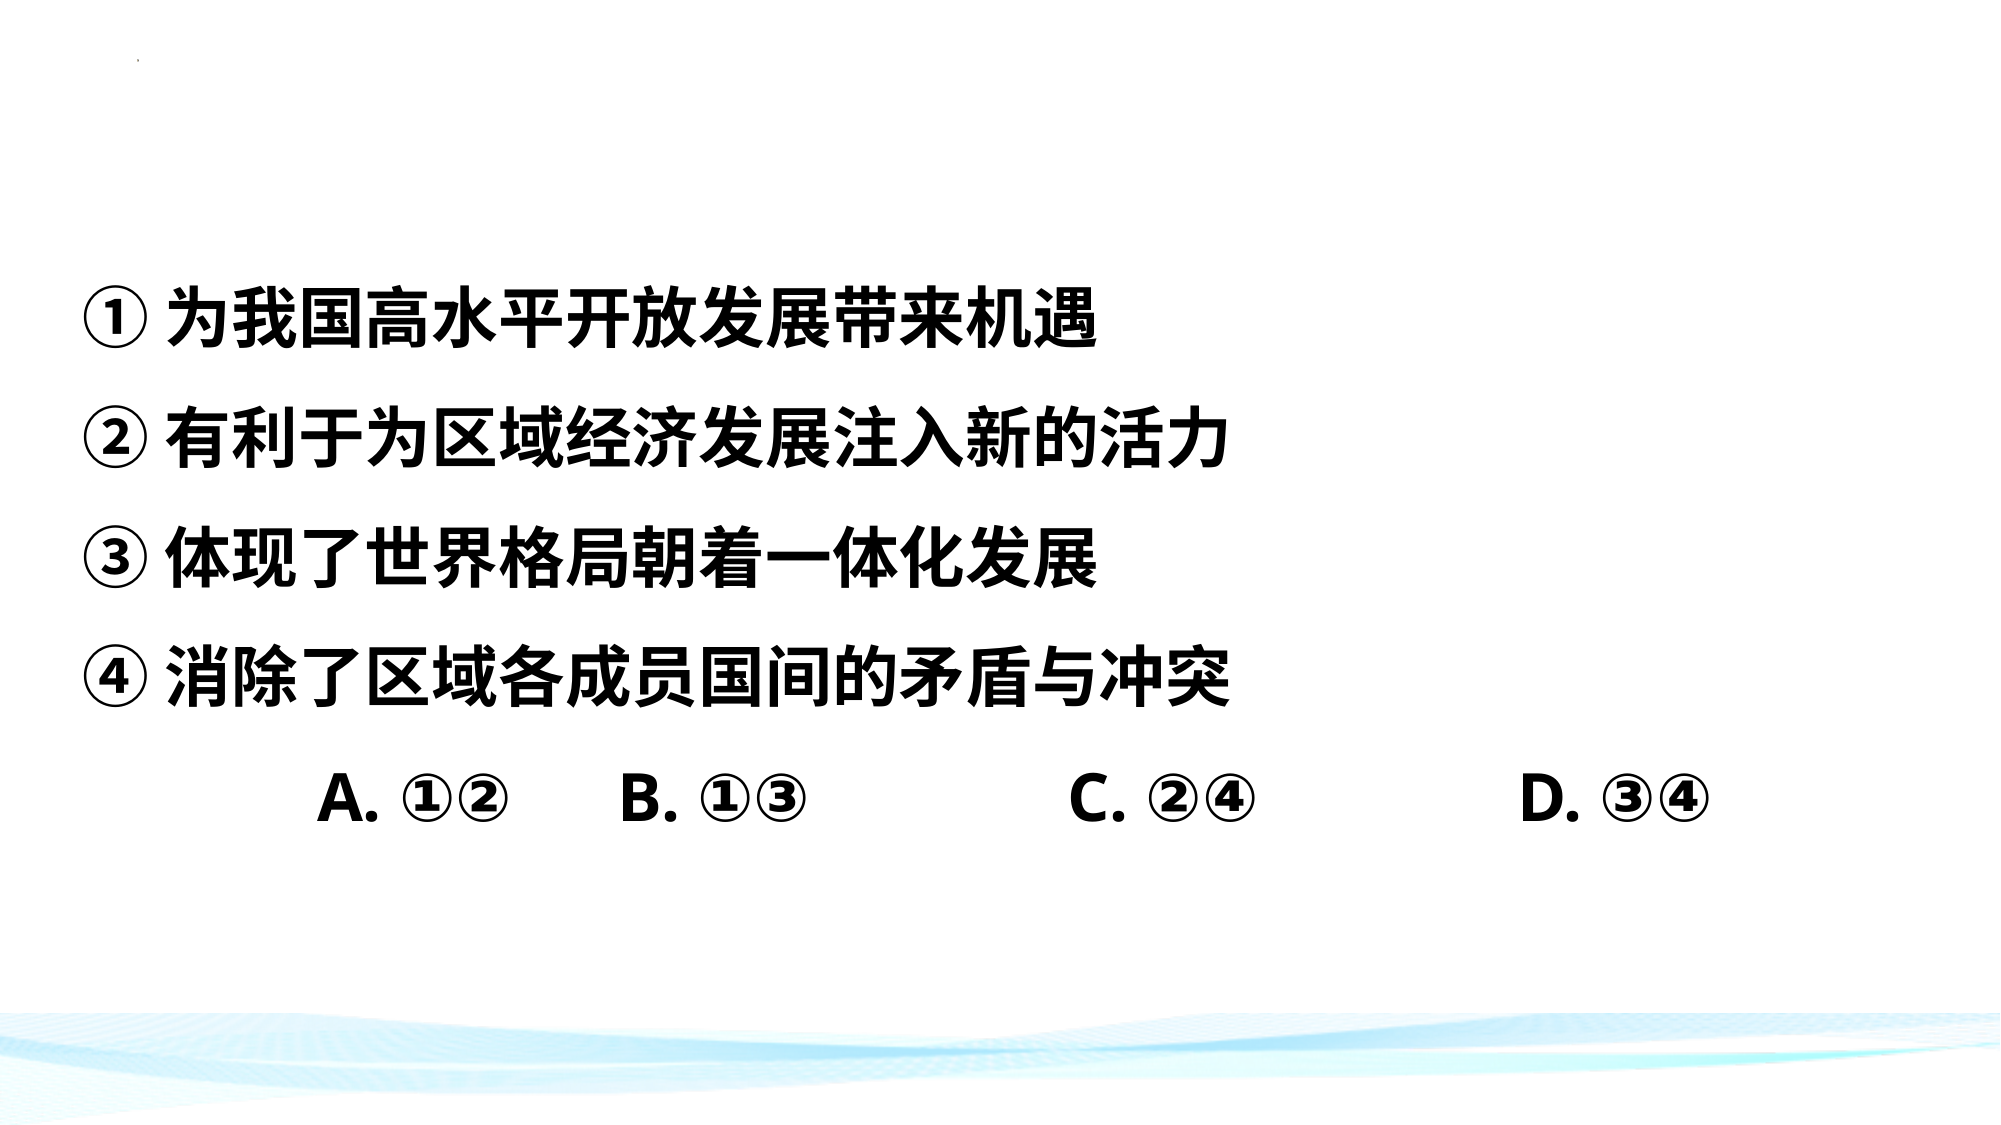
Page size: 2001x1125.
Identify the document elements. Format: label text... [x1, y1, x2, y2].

text_box ①为我国高水平开放发展带来机遇 ②有利于为区域经济发展注入新的活力 ③体现了世界格局朝着一体化发展 ④消除了区域各成员国间的矛盾与冲突 A. ①② B. ①③ C. ②④ D. ③④ [67, 228, 1933, 843]
picture [0, 1013, 2000, 1125]
